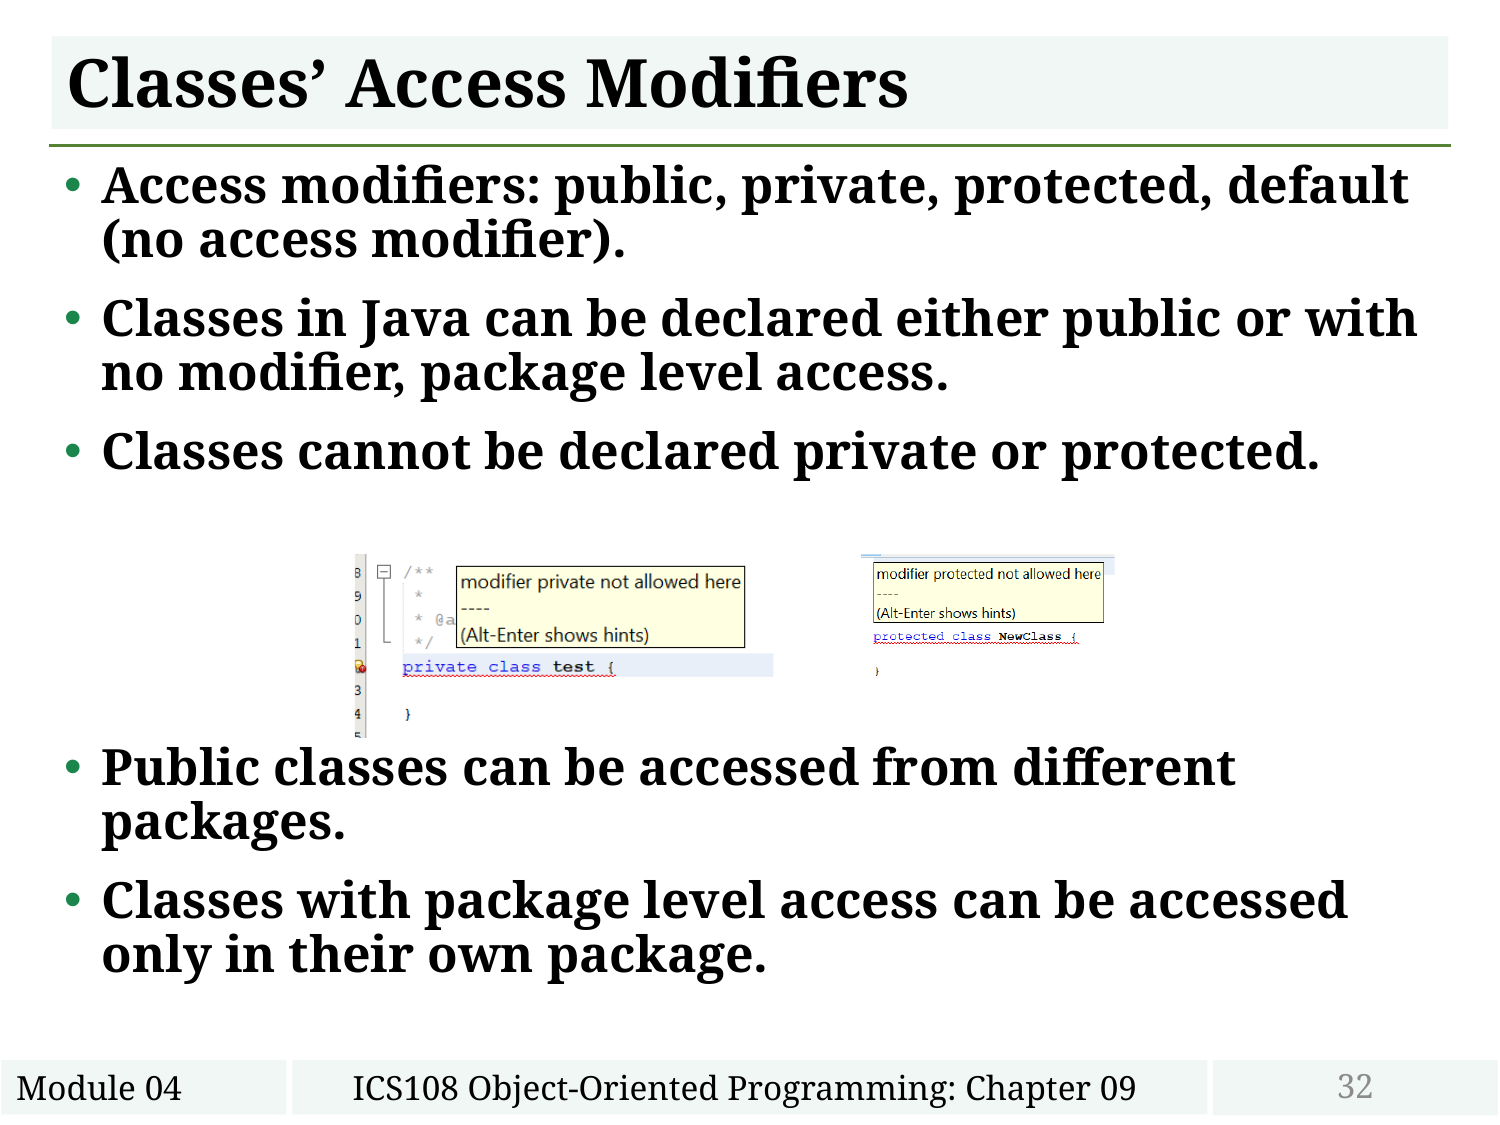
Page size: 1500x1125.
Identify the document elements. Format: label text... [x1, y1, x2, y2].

picture [861, 554, 1115, 693]
picture [354, 554, 774, 738]
list Access modifiers: public, private, protected, default (no access modifier). Classes in Java can be declared either public or with no modifier, package level access. Classes cannot be declared private or protected. Public classes can be accessed from different packages. Classes with package level access can be accessed only in their own package. [49, 153, 1451, 1044]
slide_number 32 [1212, 1059, 1498, 1116]
title Classes’ Access Modifiers [51, 36, 1449, 130]
